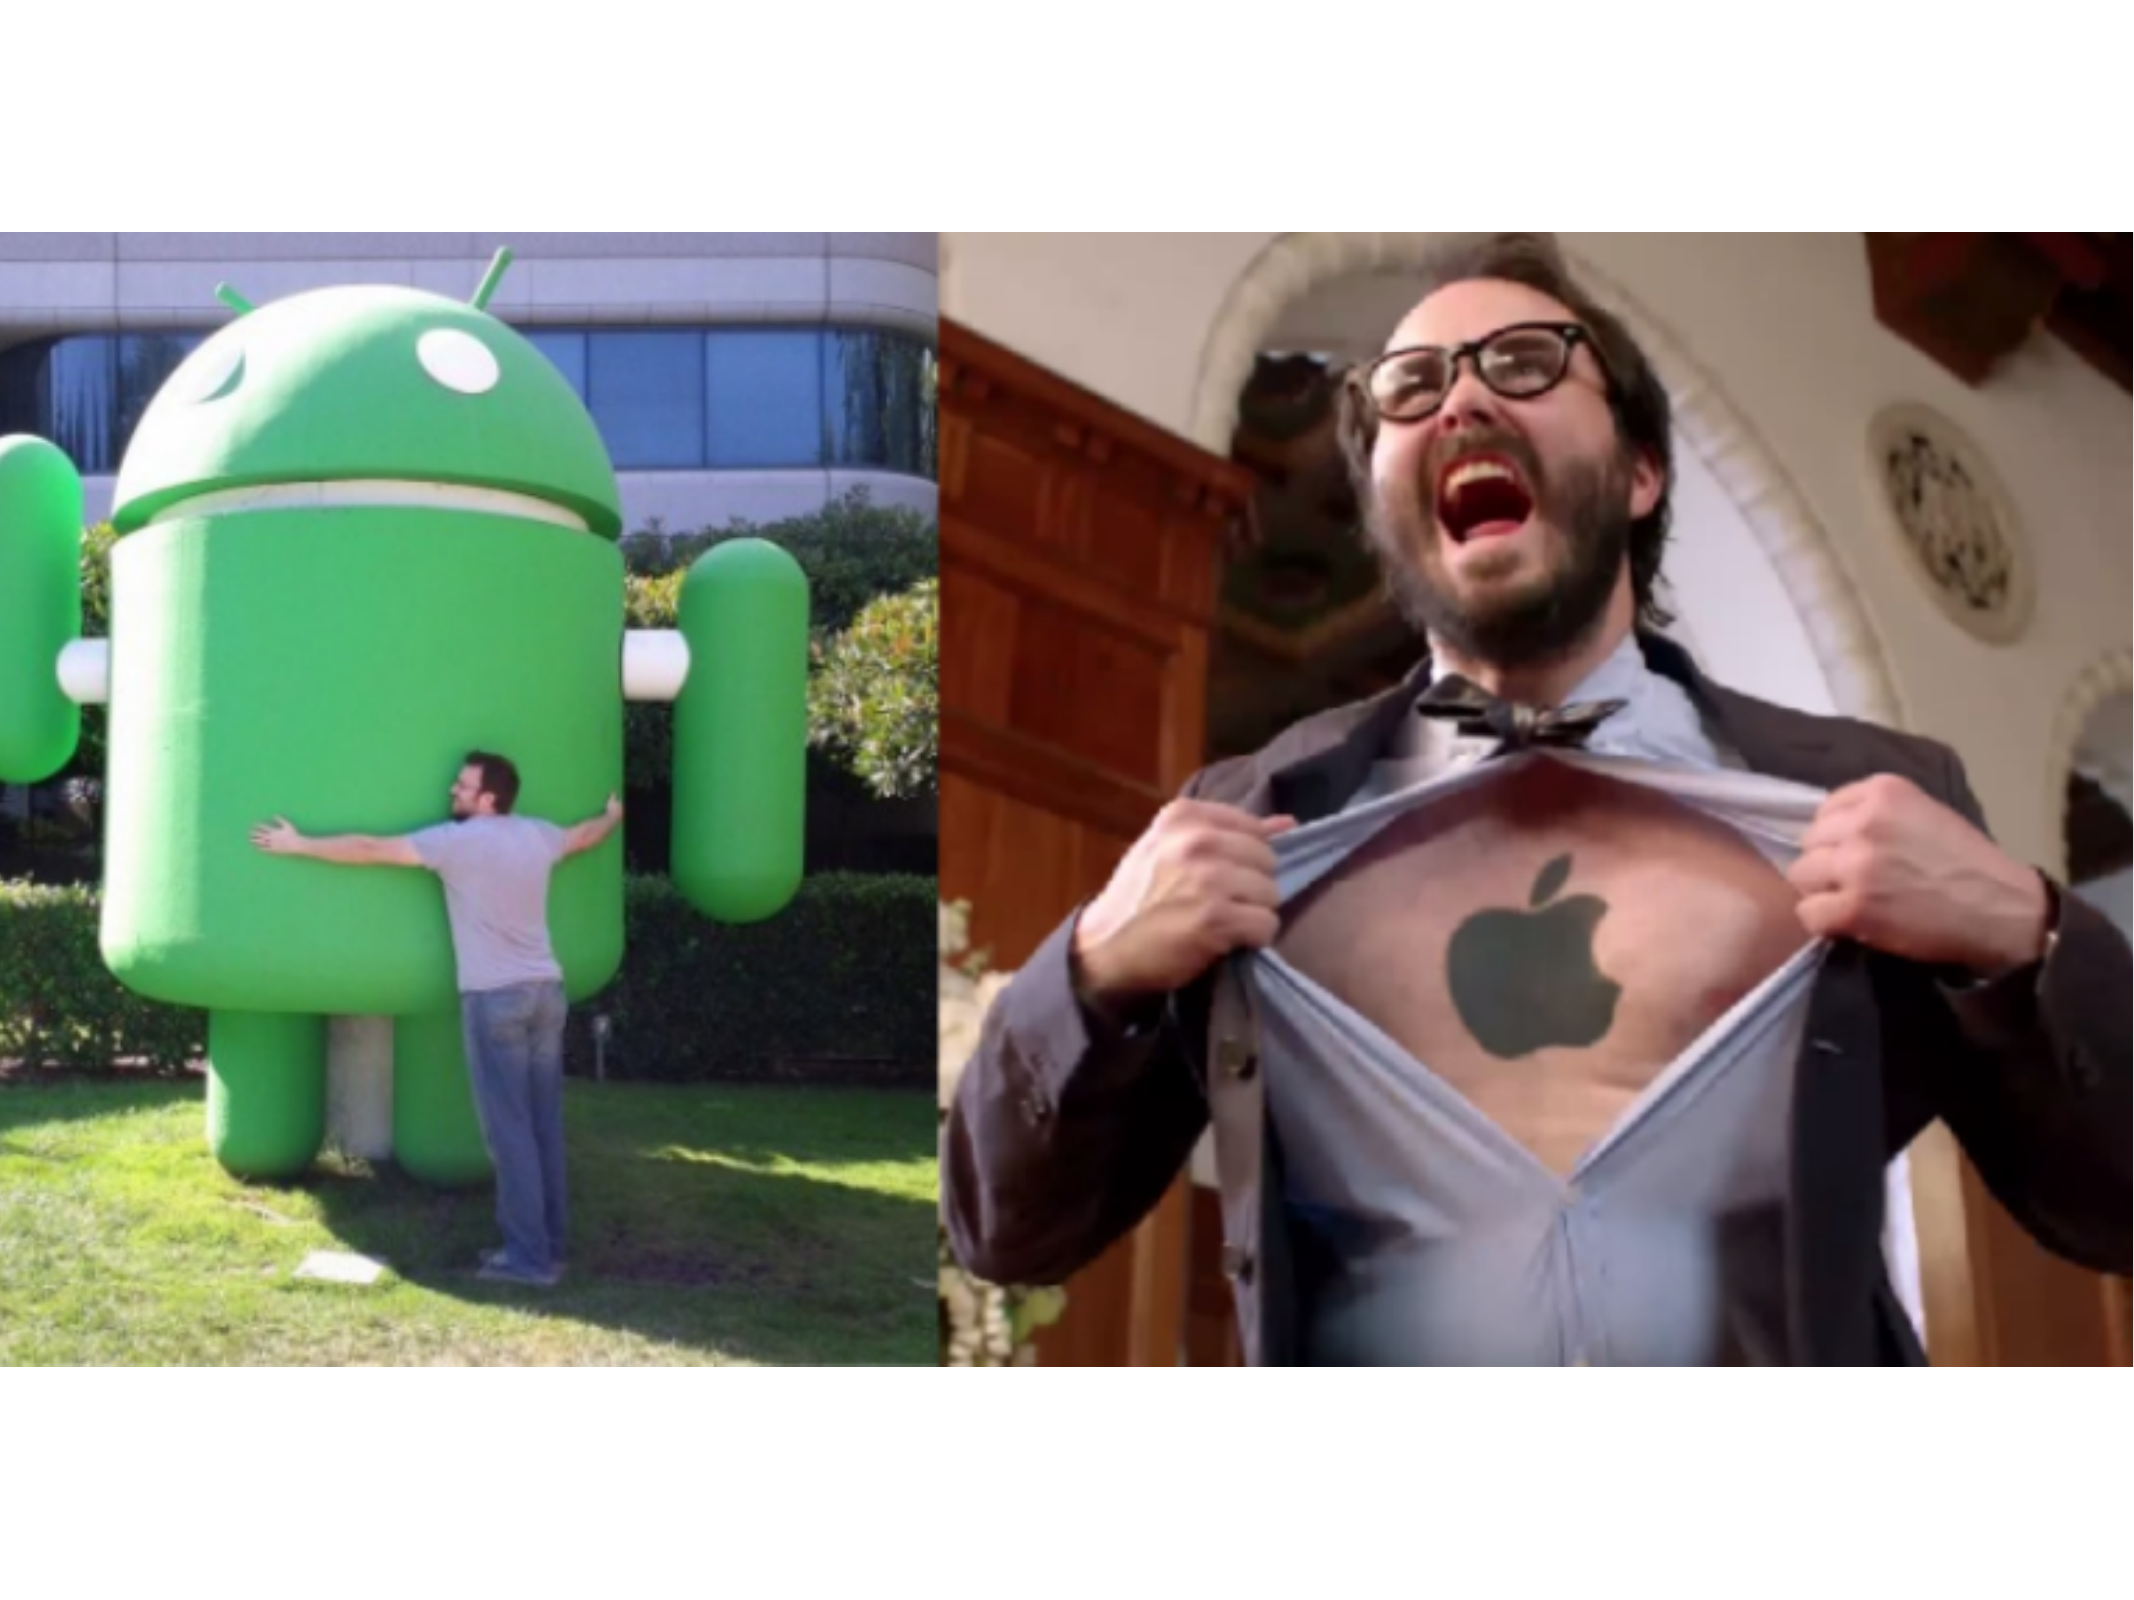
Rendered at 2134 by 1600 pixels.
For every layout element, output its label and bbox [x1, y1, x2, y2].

picture [0, 232, 2134, 1368]
